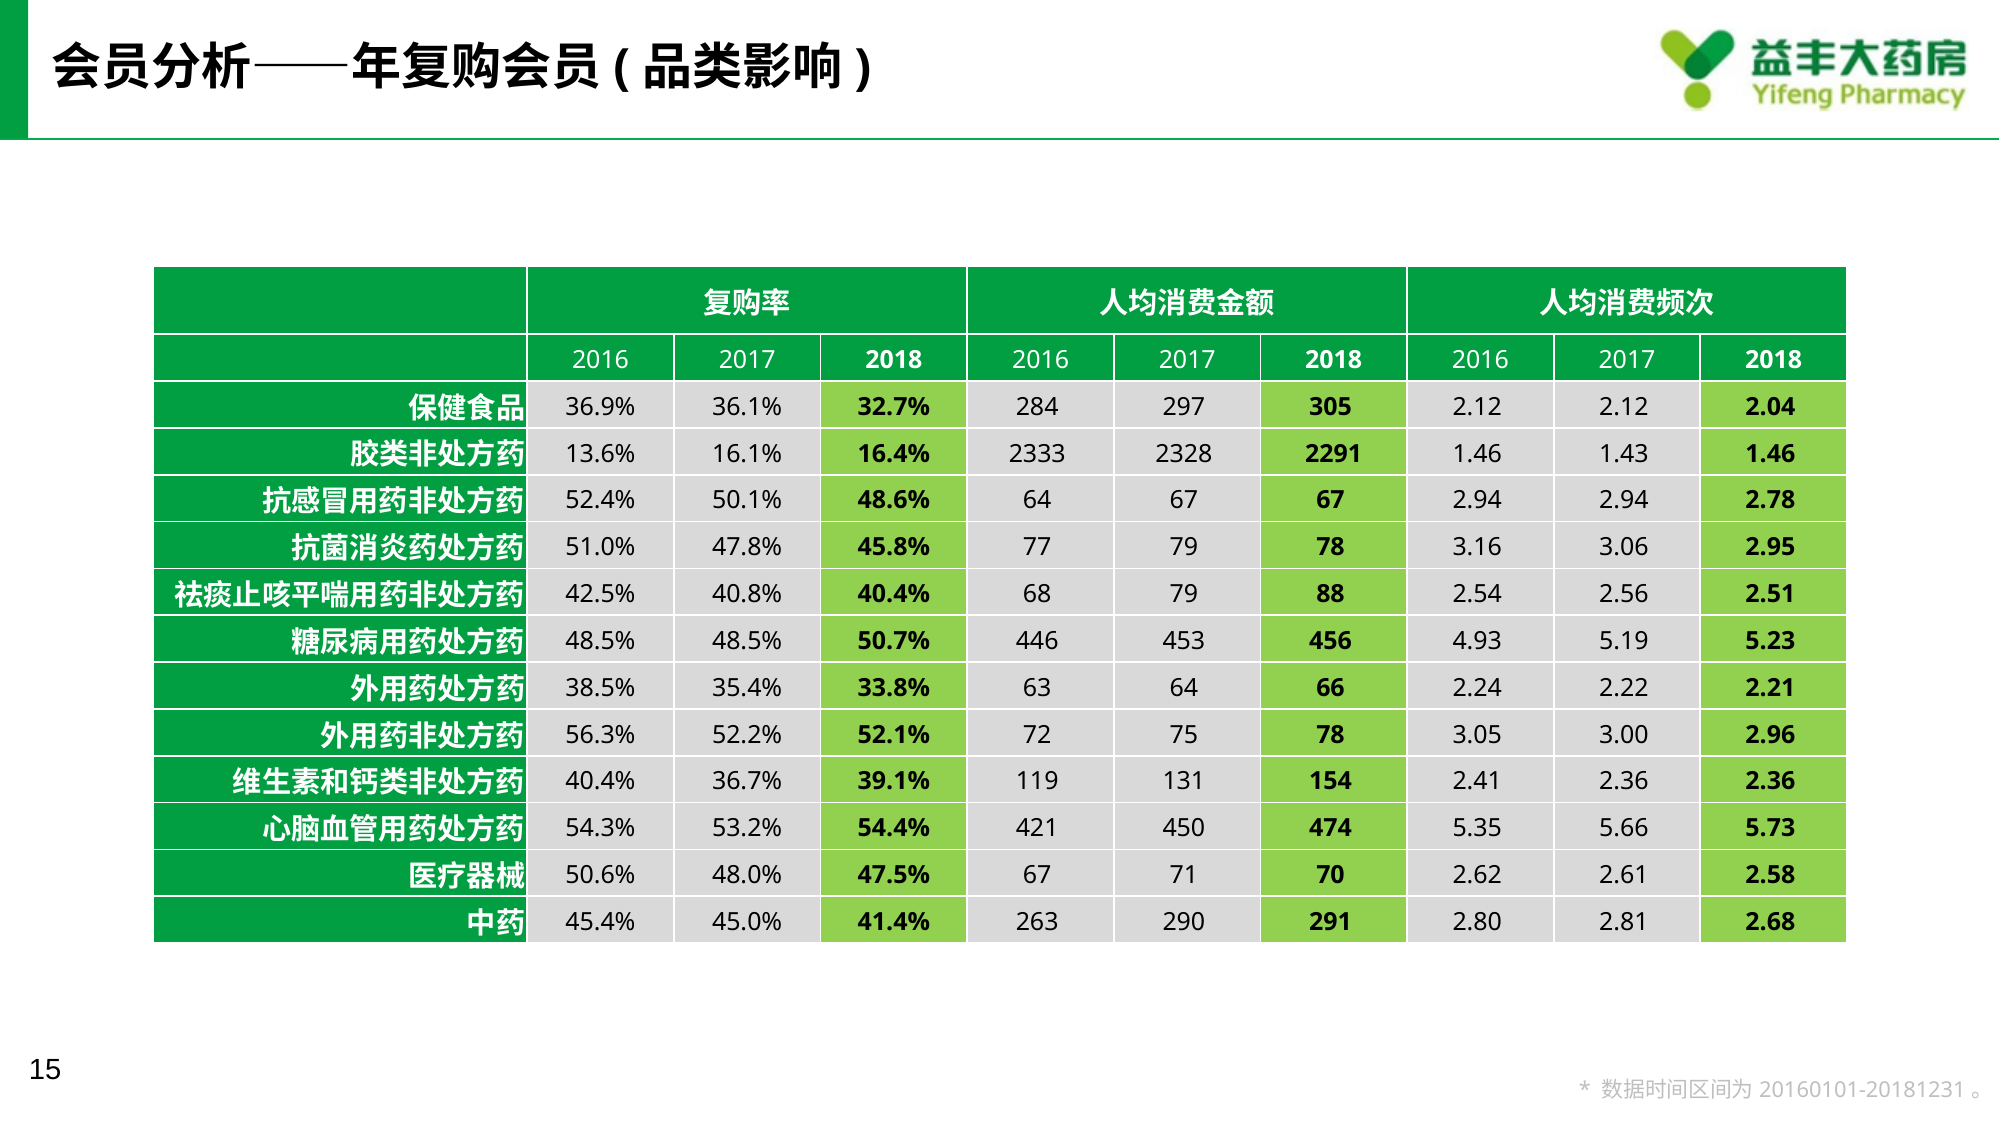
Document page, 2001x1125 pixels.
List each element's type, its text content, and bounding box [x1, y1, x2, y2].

table_cell 2.36 [1555, 757, 1699, 802]
table_cell 66 [1261, 663, 1406, 708]
table_cell 54.4% [821, 803, 966, 849]
table_cell 131 [1115, 757, 1260, 802]
table_cell 抗感冒用药非处方药 [154, 476, 526, 521]
table_header 人均消费金额 [968, 267, 1406, 333]
table_cell 284 [968, 382, 1113, 427]
table_cell 2.12 [1408, 382, 1553, 427]
table_cell 38.5% [528, 663, 673, 708]
table_cell 68 [968, 569, 1113, 614]
table_cell 63 [968, 663, 1113, 708]
table_cell 33.8% [821, 663, 966, 708]
table_cell 48.0% [675, 850, 820, 895]
table_cell 外用药非处方药 [154, 710, 526, 755]
table_cell 2.68 [1701, 897, 1846, 942]
table_cell 1.46 [1701, 429, 1846, 474]
table_cell 32.7% [821, 382, 966, 427]
table_cell 1.46 [1408, 429, 1553, 474]
table_cell 67 [968, 850, 1113, 895]
table_cell 77 [968, 522, 1113, 568]
table_cell 16.1% [675, 429, 820, 474]
table_cell 5.19 [1555, 616, 1699, 661]
picture [1640, 11, 1991, 127]
table_cell 67 [1261, 476, 1406, 521]
table_cell 2.62 [1408, 850, 1553, 895]
table_cell 2.51 [1701, 569, 1846, 614]
text_box [1600, 973, 2000, 1125]
table_cell 36.9% [528, 382, 673, 427]
table_cell 53.2% [675, 803, 820, 849]
table_cell 36.7% [675, 757, 820, 802]
table_cell 48.5% [675, 616, 820, 661]
table_cell 2018 [1701, 335, 1846, 380]
table_cell 1.43 [1555, 429, 1699, 474]
table_cell 450 [1115, 803, 1260, 849]
table_cell 78 [1261, 522, 1406, 568]
table_cell 抗菌消炎药处方药 [154, 522, 526, 568]
table_cell 2.24 [1408, 663, 1553, 708]
table_cell 2.78 [1701, 476, 1846, 521]
table_cell 40.4% [528, 757, 673, 802]
table_cell 52.2% [675, 710, 820, 755]
table_cell 2.94 [1408, 476, 1553, 521]
table_cell 2.94 [1555, 476, 1699, 521]
table_cell 2.80 [1408, 897, 1553, 942]
table_cell 2.21 [1701, 663, 1846, 708]
table_cell 75 [1115, 710, 1260, 755]
table_cell 50.7% [821, 616, 966, 661]
table_cell 2333 [968, 429, 1113, 474]
table_cell 119 [968, 757, 1113, 802]
text_box 15 [14, 1042, 150, 1103]
table_cell 50.1% [675, 476, 820, 521]
table_cell 67 [1115, 476, 1260, 521]
text_box [0, 0, 29, 140]
text_box * 数据时间区间为20160101-20181231。 [1578, 1078, 1993, 1103]
table_cell 2328 [1115, 429, 1260, 474]
table_cell 2018 [821, 335, 966, 380]
table_header [154, 267, 526, 333]
table_cell 2.56 [1555, 569, 1699, 614]
table_cell 医疗器械 [154, 850, 526, 895]
table_cell 保健食品 [154, 382, 526, 427]
table_cell 16.4% [821, 429, 966, 474]
table_cell 72 [968, 710, 1113, 755]
table_cell 52.4% [528, 476, 673, 521]
table_cell 52.1% [821, 710, 966, 755]
table_cell 79 [1115, 522, 1260, 568]
table_cell 2.54 [1408, 569, 1553, 614]
table_cell 421 [968, 803, 1113, 849]
table_cell 48.5% [528, 616, 673, 661]
table_cell 291 [1261, 897, 1406, 942]
table_cell 45.8% [821, 522, 966, 568]
table_cell 78 [1261, 710, 1406, 755]
table_cell 3.00 [1555, 710, 1699, 755]
table_cell 外用药处方药 [154, 663, 526, 708]
table_cell 51.0% [528, 522, 673, 568]
table_cell 40.8% [675, 569, 820, 614]
table_cell 40.4% [821, 569, 966, 614]
table_cell 79 [1115, 569, 1260, 614]
table_cell 39.1% [821, 757, 966, 802]
table_cell 45.4% [528, 897, 673, 942]
table_cell 297 [1115, 382, 1260, 427]
table_cell 2291 [1261, 429, 1406, 474]
table_cell 2016 [528, 335, 673, 380]
table_cell 5.66 [1555, 803, 1699, 849]
table_cell 2.95 [1701, 522, 1846, 568]
table_cell 71 [1115, 850, 1260, 895]
table_cell 2.58 [1701, 850, 1846, 895]
table_cell 2017 [675, 335, 820, 380]
table_cell 50.6% [528, 850, 673, 895]
table_cell 13.6% [528, 429, 673, 474]
table_cell 48.6% [821, 476, 966, 521]
table_cell 54.3% [528, 803, 673, 849]
table_cell 中药 [154, 897, 526, 942]
table_cell 290 [1115, 897, 1260, 942]
table_cell 5.73 [1701, 803, 1846, 849]
table_cell 2017 [1115, 335, 1260, 380]
table_cell 263 [968, 897, 1113, 942]
table_cell 56.3% [528, 710, 673, 755]
table_cell 474 [1261, 803, 1406, 849]
table_cell [154, 335, 526, 380]
table_cell 42.5% [528, 569, 673, 614]
table_cell 64 [968, 476, 1113, 521]
table_cell 36.1% [675, 382, 820, 427]
table_cell 453 [1115, 616, 1260, 661]
table_cell 47.8% [675, 522, 820, 568]
table_cell 2.41 [1408, 757, 1553, 802]
table_cell 心脑血管用药处方药 [154, 803, 526, 849]
table_cell 446 [968, 616, 1113, 661]
table_header 人均消费频次 [1408, 267, 1846, 333]
table_cell 4.93 [1408, 616, 1553, 661]
table_cell 456 [1261, 616, 1406, 661]
table_cell 154 [1261, 757, 1406, 802]
table_cell 88 [1261, 569, 1406, 614]
table_cell 2018 [1261, 335, 1406, 380]
table_cell 35.4% [675, 663, 820, 708]
table_cell 70 [1261, 850, 1406, 895]
table_cell 41.4% [821, 897, 966, 942]
table_cell 糖尿病用药处方药 [154, 616, 526, 661]
table_cell 2.04 [1701, 382, 1846, 427]
table_cell 2.96 [1701, 710, 1846, 755]
table_cell 2016 [968, 335, 1113, 380]
table_cell 5.23 [1701, 616, 1846, 661]
table_cell 3.05 [1408, 710, 1553, 755]
table_cell 47.5% [821, 850, 966, 895]
table_cell 3.06 [1555, 522, 1699, 568]
table_cell 祛痰止咳平喘用药非处方药 [154, 569, 526, 614]
table_cell 305 [1261, 382, 1406, 427]
table_cell 2.61 [1555, 850, 1699, 895]
table_cell 64 [1115, 663, 1260, 708]
table_header 复购率 [528, 267, 966, 333]
table_cell 2017 [1555, 335, 1699, 380]
table_cell 3.16 [1408, 522, 1553, 568]
table_cell 2.36 [1701, 757, 1846, 802]
table_cell 2.22 [1555, 663, 1699, 708]
table_cell 胶类非处方药 [154, 429, 526, 474]
table_cell 2.81 [1555, 897, 1699, 942]
text_box 会员分析——年复购会员(品类影响) [51, 41, 996, 97]
table_cell 45.0% [675, 897, 820, 942]
table_cell 2016 [1408, 335, 1553, 380]
table_cell 维生素和钙类非处方药 [154, 757, 526, 802]
table_cell 2.12 [1555, 382, 1699, 427]
table_cell 5.35 [1408, 803, 1553, 849]
